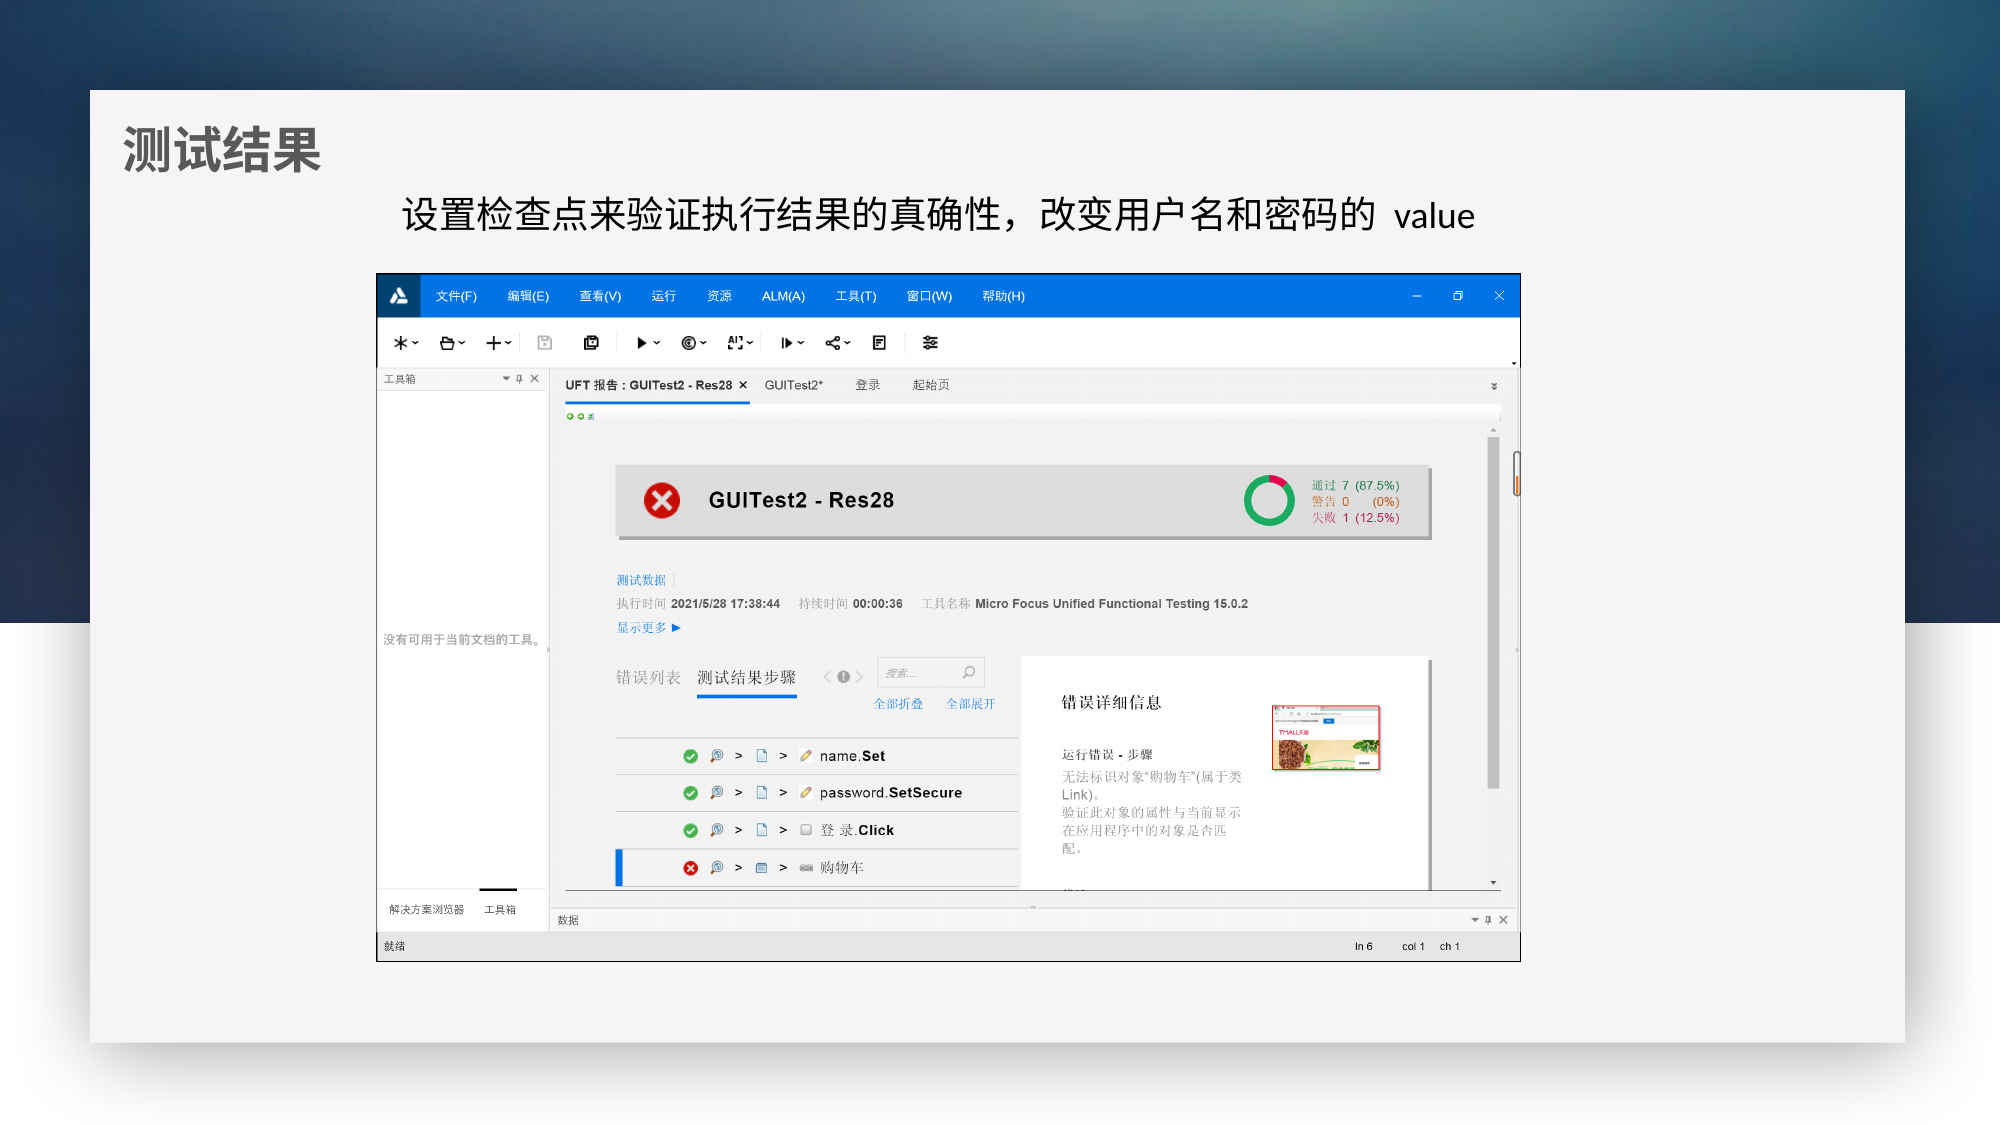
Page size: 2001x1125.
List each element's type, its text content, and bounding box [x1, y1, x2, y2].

picture [376, 273, 1521, 962]
text_box 测试结果 [107, 111, 338, 187]
picture [0, 0, 2000, 623]
text_box 设置检查点来验证执行结果的真确性，改变用户名和密码的 value [386, 161, 1521, 244]
